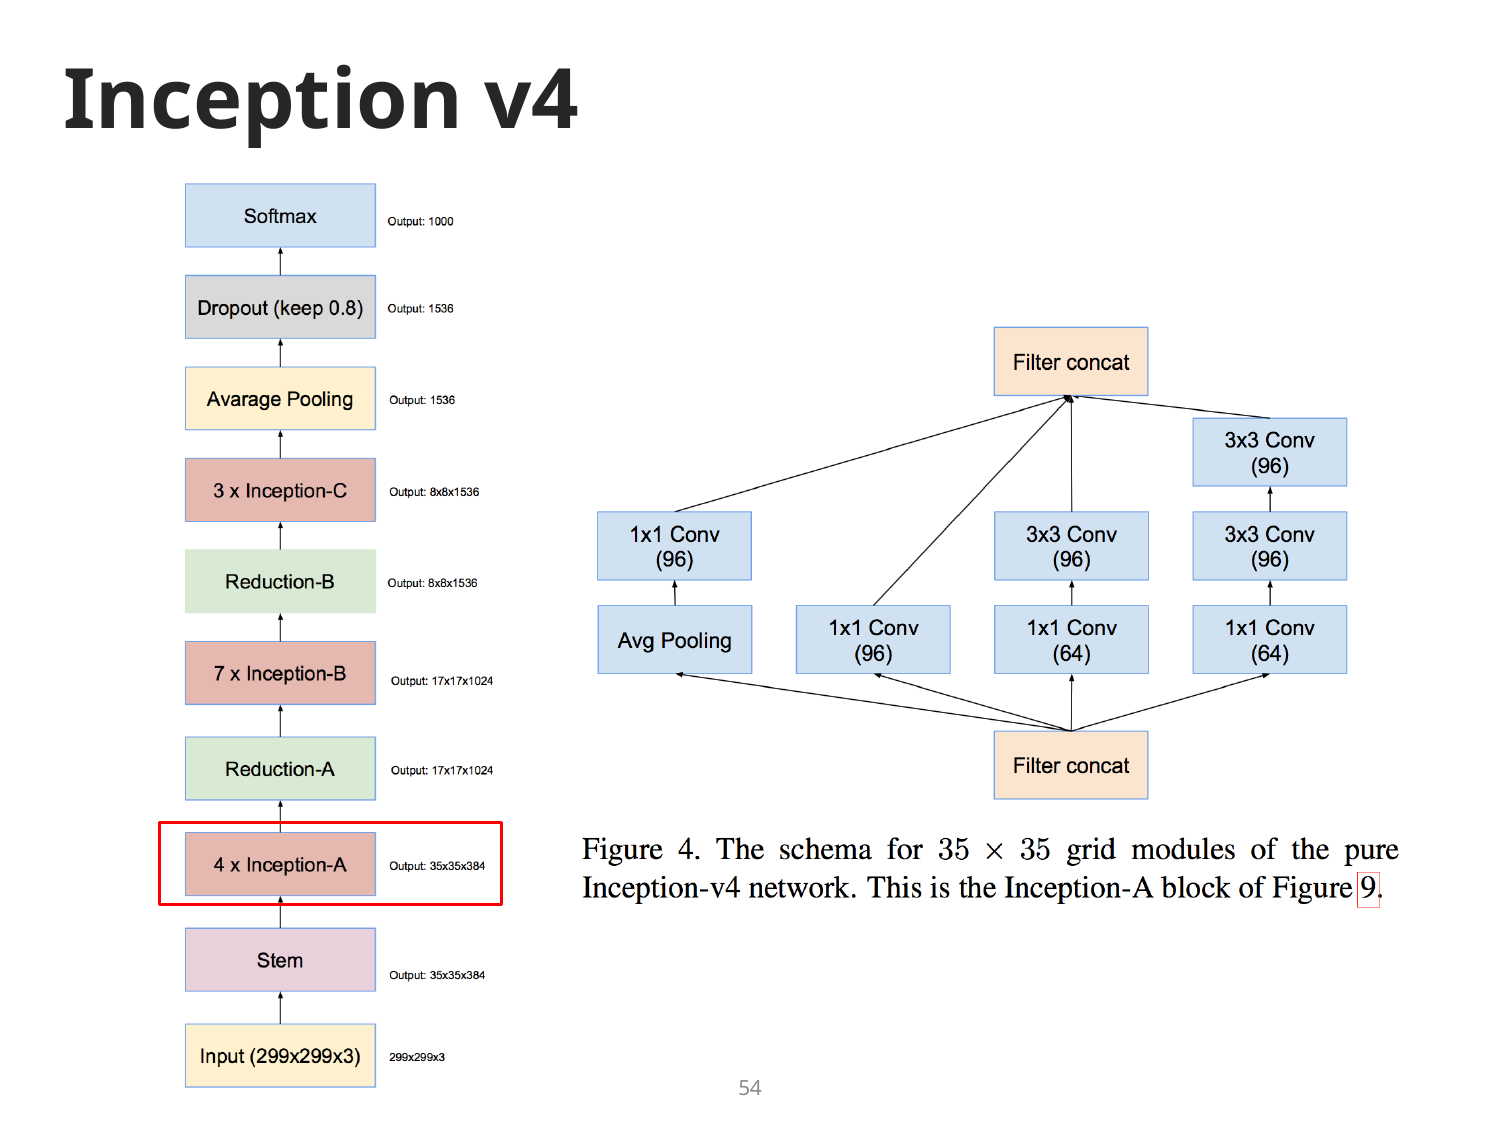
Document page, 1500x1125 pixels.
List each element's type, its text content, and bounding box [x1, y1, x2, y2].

text_box [157, 820, 165, 907]
picture [548, 290, 1416, 926]
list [170, 160, 503, 1104]
title Inception v4 [48, 41, 1456, 149]
slide_number 54 [575, 1058, 925, 1119]
